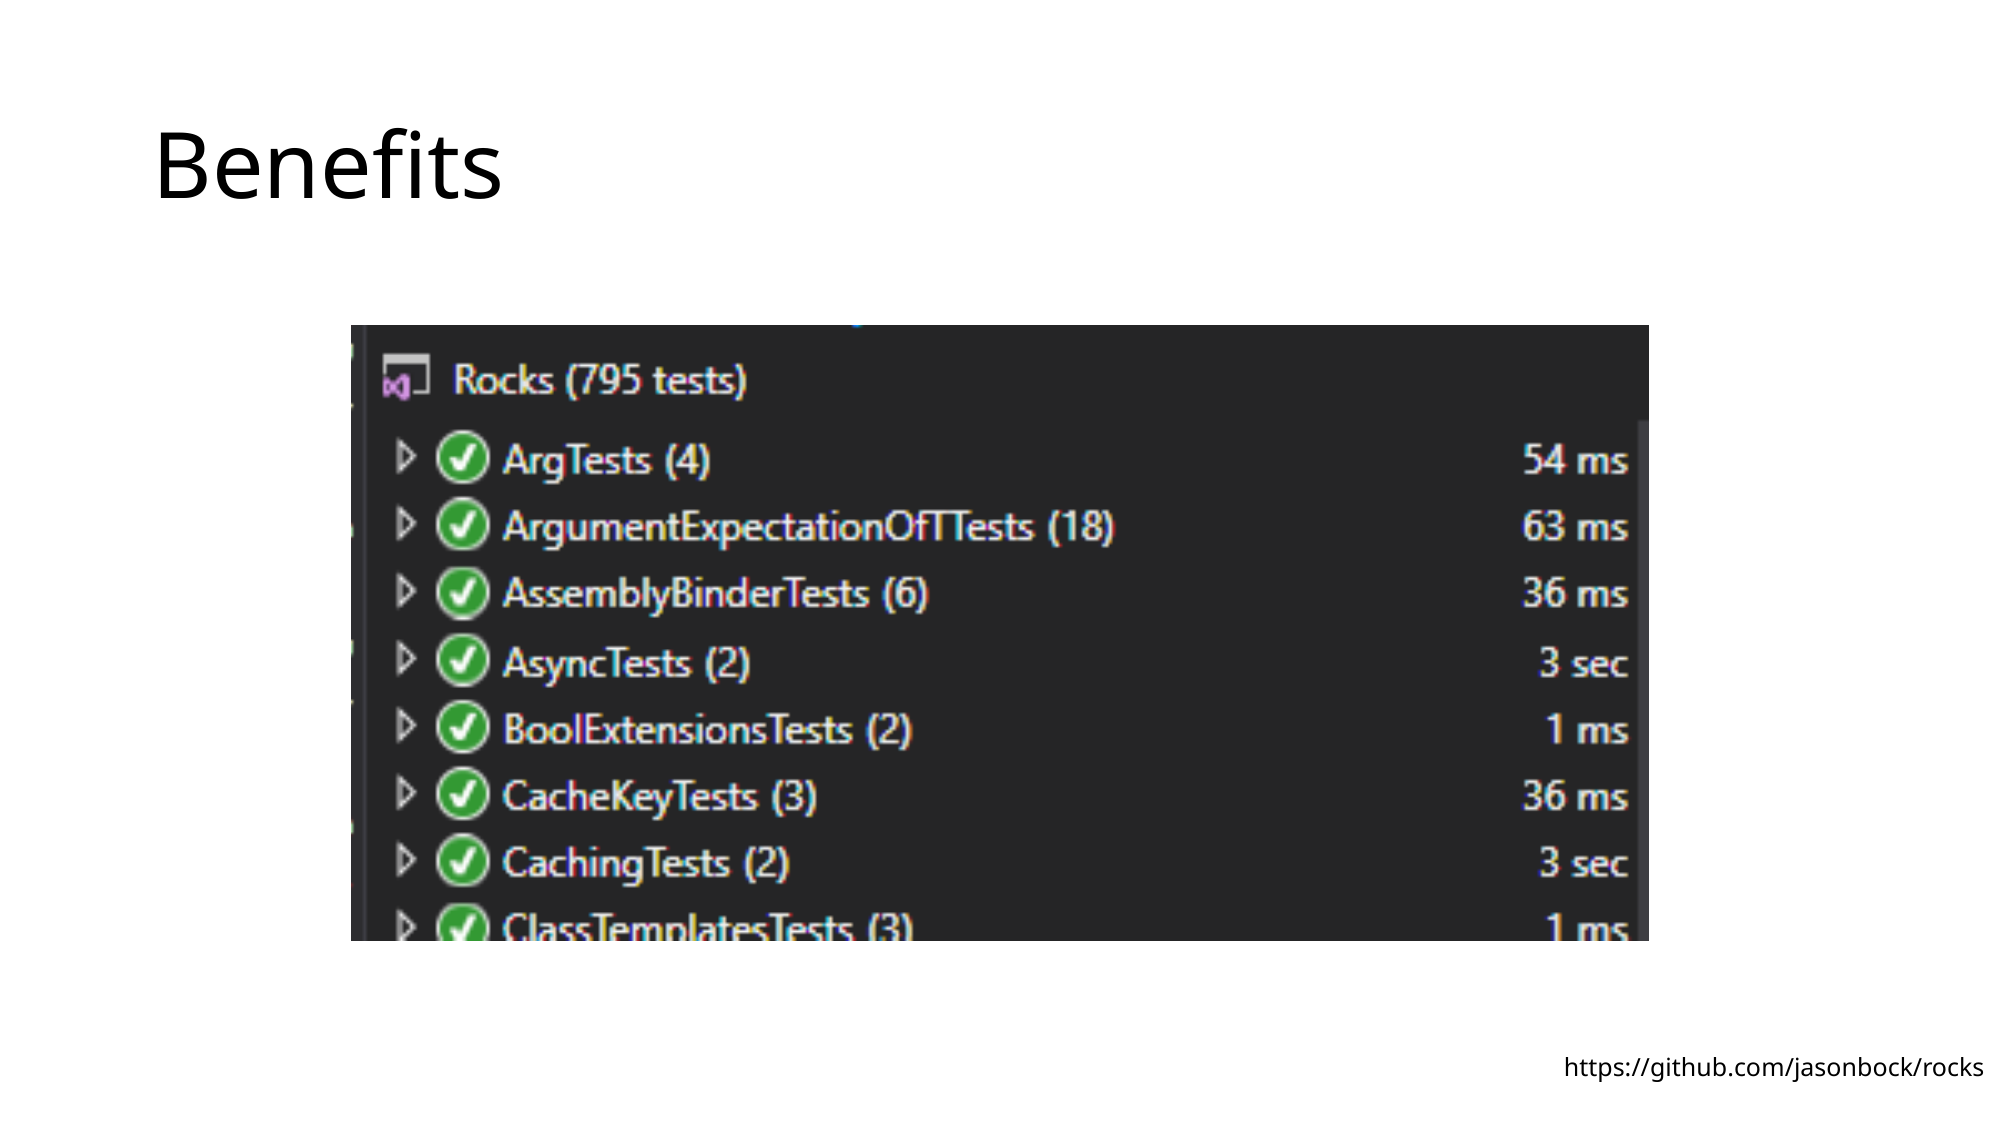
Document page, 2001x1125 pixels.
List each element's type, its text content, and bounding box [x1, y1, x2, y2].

picture [351, 325, 1649, 941]
title Benefits [137, 59, 1863, 278]
text_box https://github.com/jasonbock/rocks [0, 1029, 2000, 1104]
